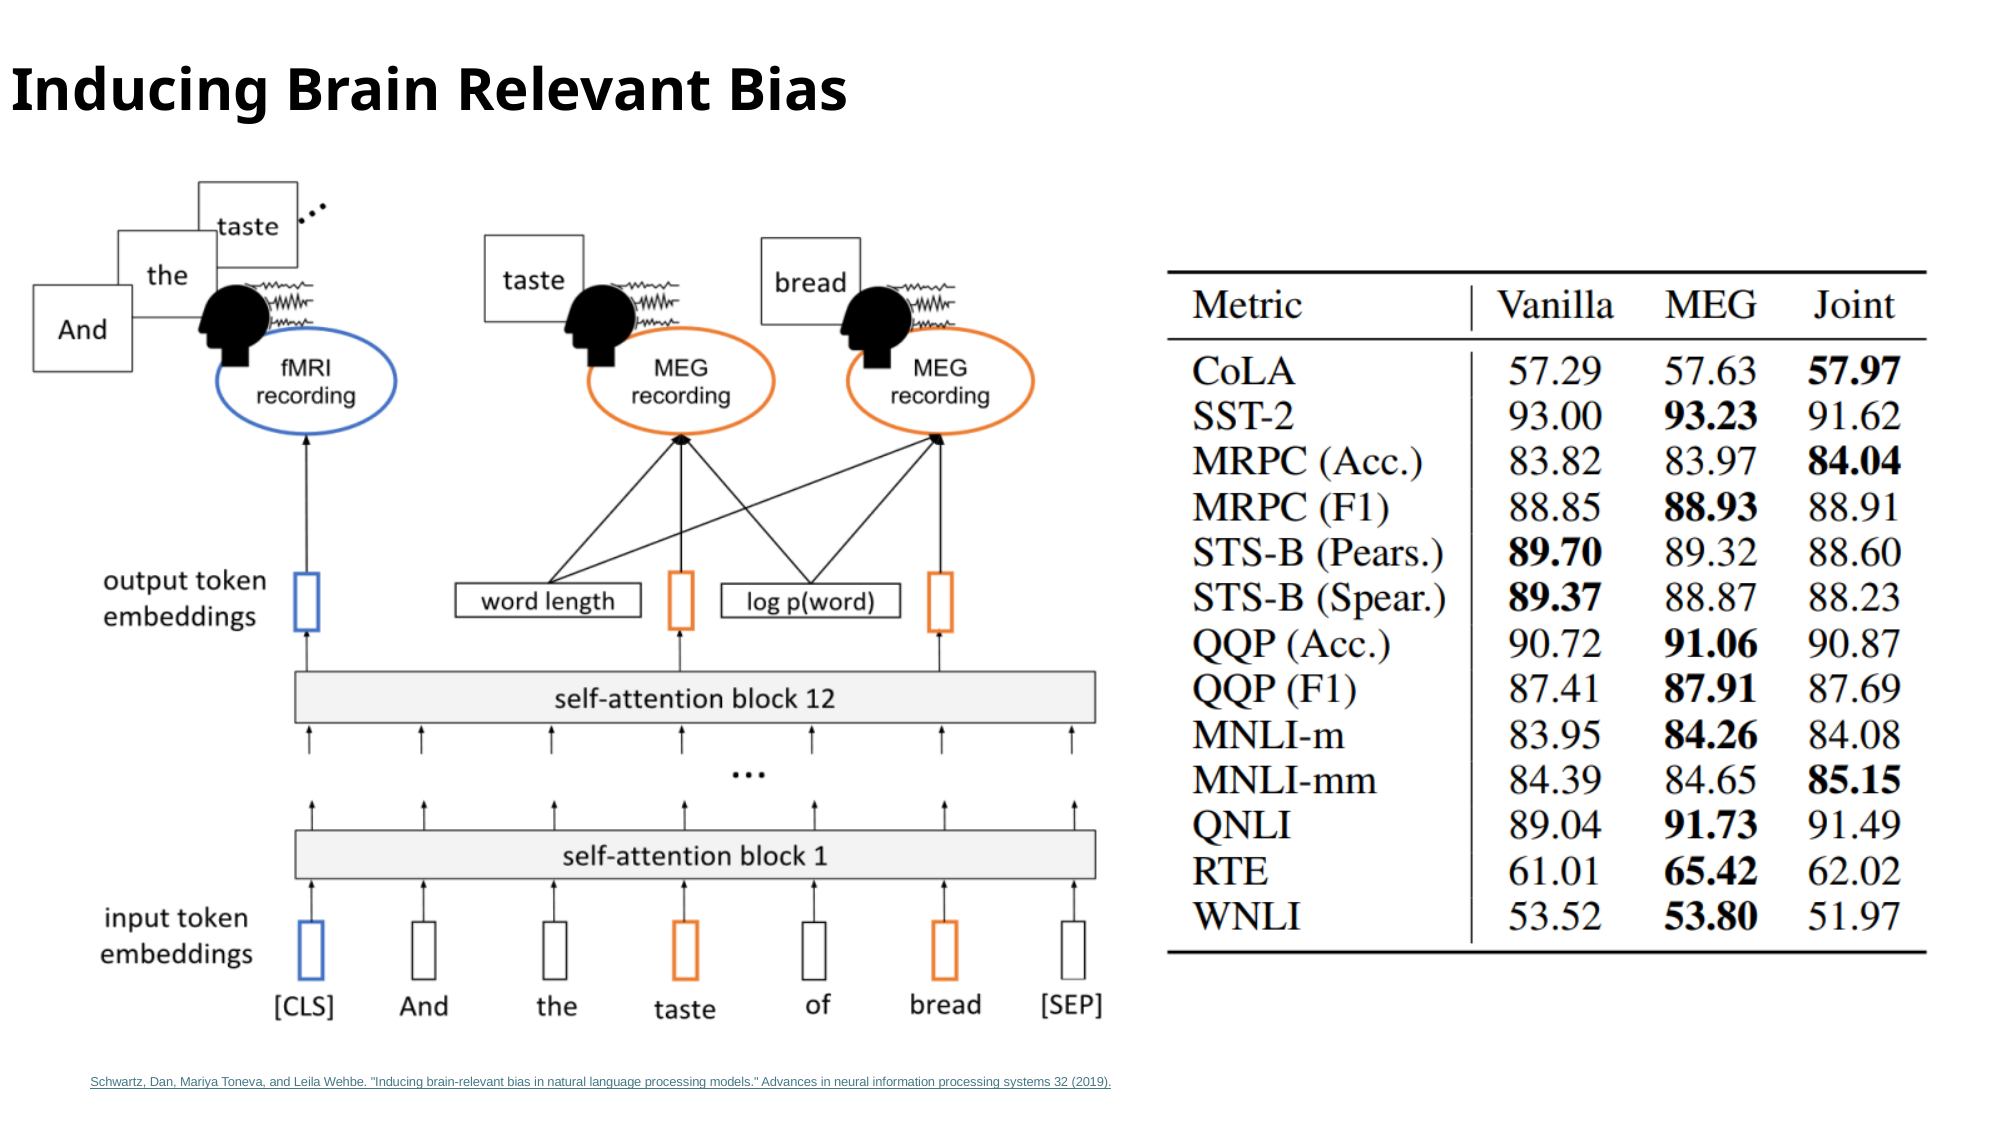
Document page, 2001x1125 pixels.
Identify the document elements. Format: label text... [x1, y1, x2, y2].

title Inducing Brain Relevant Bias [0, 27, 2000, 157]
text_box Schwartz, Dan, Mariya Toneva, and Leila Wehbe. "Inducing brain-relevant bias in natural language processing models." Advances in neural information processing systems 32 (2019). [75, 1068, 1843, 1098]
picture [1157, 258, 1941, 967]
picture [24, 169, 1119, 1030]
